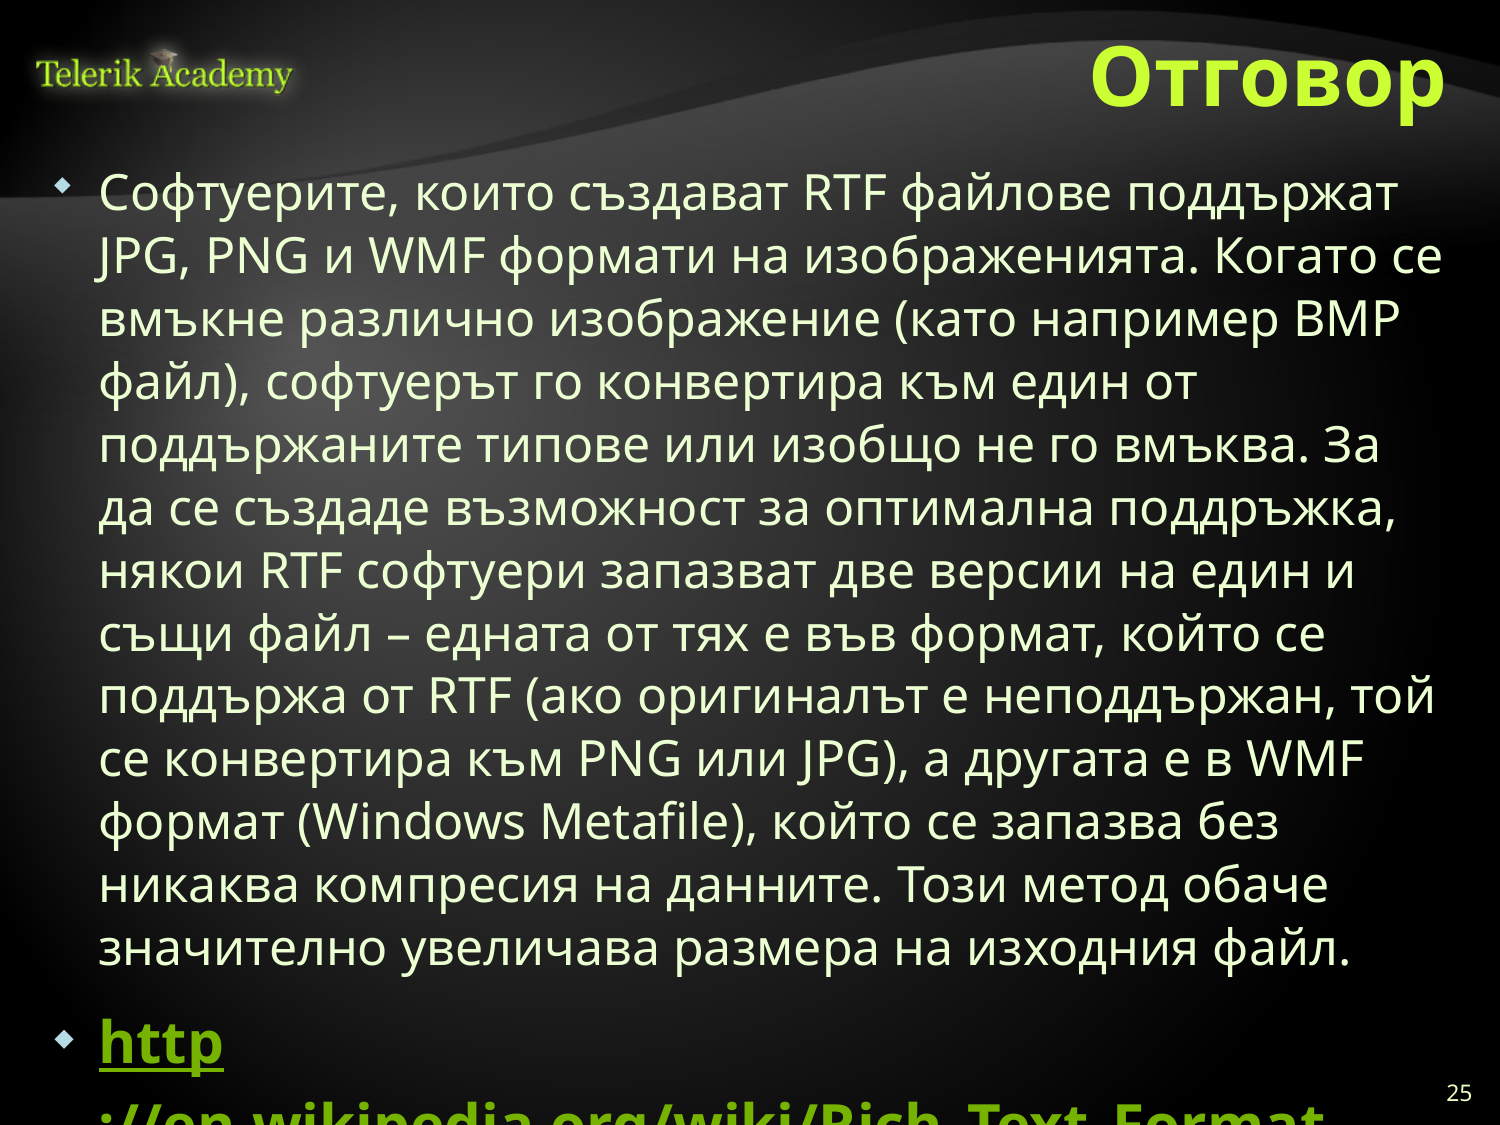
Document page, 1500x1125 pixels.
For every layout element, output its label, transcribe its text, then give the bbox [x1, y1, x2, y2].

slide_number 25 [1412, 1074, 1488, 1113]
title Отговор [300, 12, 1463, 149]
picture [0, 0, 1500, 1125]
list Софтуерите, които създават RTF файлове поддържат JPG, PNG и WMF формати на изображенията. Когато се вмъкне различно изображение (като например BMP файл), софтуерът го конвертира към един от поддържаните типове или изобщо не го вмъква. За да се създаде възможност за оптимална поддръжка, някои RTF софтуери запазват две версии на един и същи файл – едната от тях е във формат, който се поддържа от RTF (ако оригиналът е неподдържан, той се конвертира към PNG или JPG), а другата е в WMF формат (Windows Metafile), който се запазва без никаква компресия на данните. Този метод обаче значително увеличава размера на изходния файл. http://en.wikipedia.org/wiki/Rich_Text_Format [37, 149, 1463, 1100]
